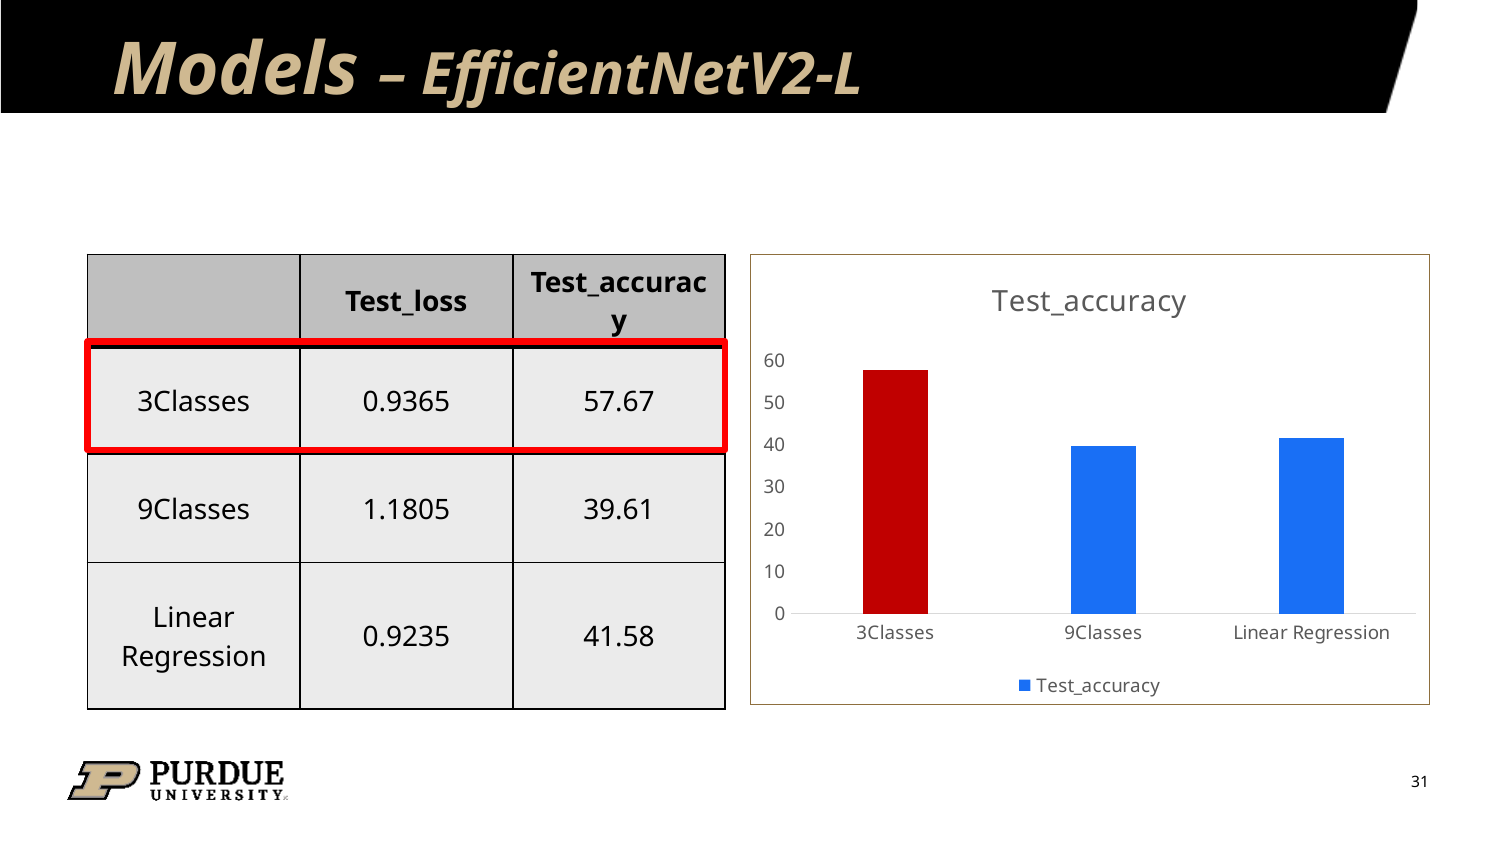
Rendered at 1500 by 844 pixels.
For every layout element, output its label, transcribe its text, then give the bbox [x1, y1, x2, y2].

table_cell 1.1805 [301, 455, 512, 562]
table_cell 41.58 [514, 563, 724, 708]
table_header [88, 255, 299, 340]
table_header Test_accuracy [514, 255, 724, 340]
title Models – EfficientNetV2-L [109, 28, 1393, 114]
table_header Test_loss [301, 255, 512, 340]
chart [749, 254, 1430, 705]
table_cell 0.9235 [301, 563, 512, 708]
picture [67, 742, 478, 816]
table_cell Linear Regression [88, 563, 299, 708]
text_box [86, 340, 726, 451]
table_cell 9Classes [88, 455, 299, 562]
table_cell 39.61 [514, 455, 724, 562]
slide_number 31 [1390, 760, 1451, 806]
